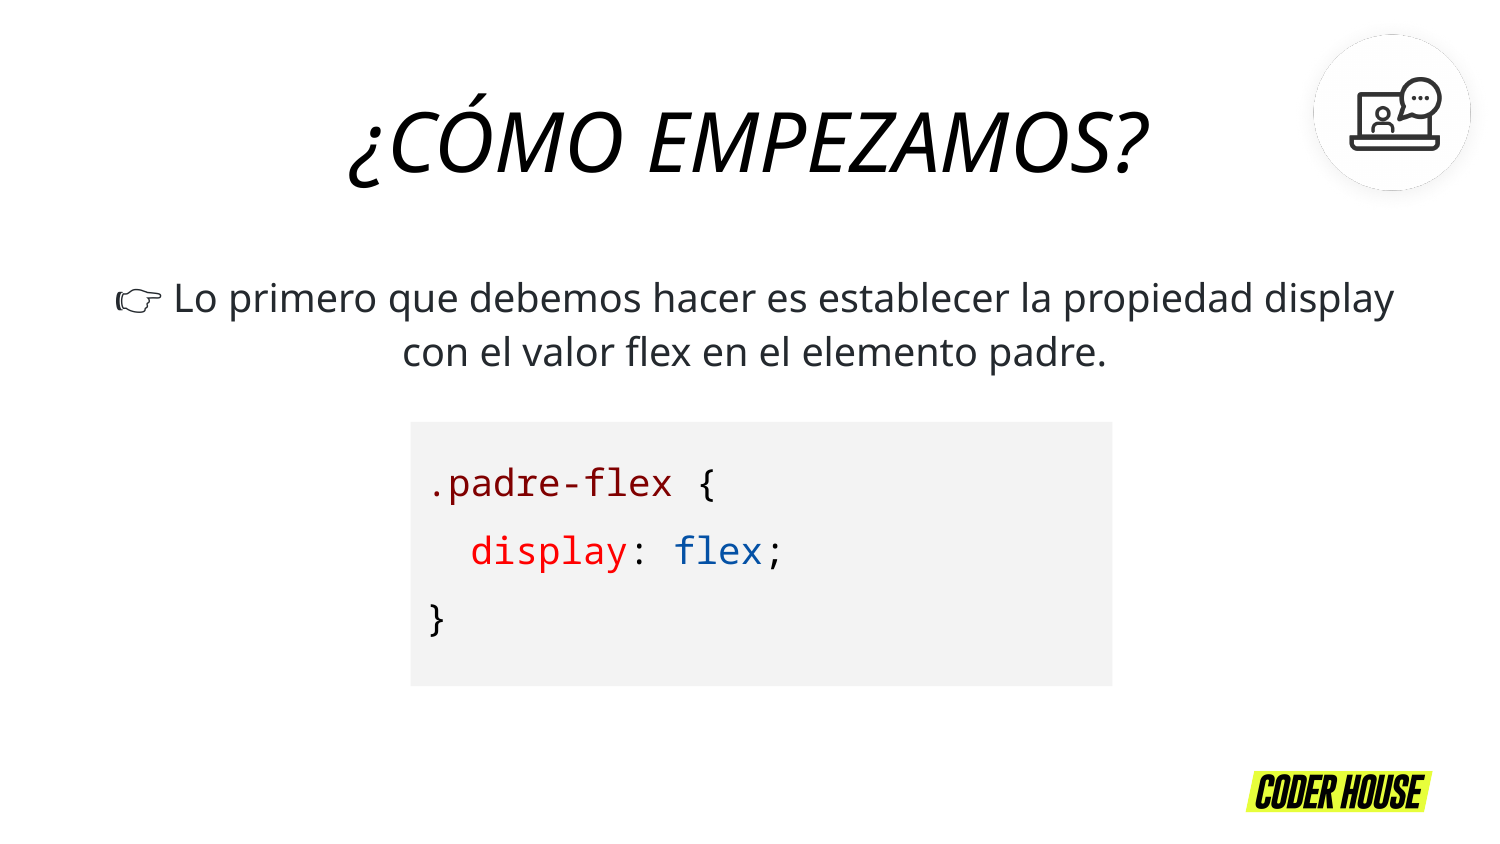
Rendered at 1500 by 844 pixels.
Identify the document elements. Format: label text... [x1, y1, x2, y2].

picture [1294, 15, 1490, 211]
text_box .padre-flex { display: flex; } [410, 421, 1113, 687]
text_box 👉 Lo primero que debemos hacer es establecer la propiedad display con el valor flex en el elemento padre. [95, 250, 1415, 390]
text_box ¿CÓMO EMPEZAMOS? [238, 59, 1262, 174]
picture [1241, 764, 1437, 819]
